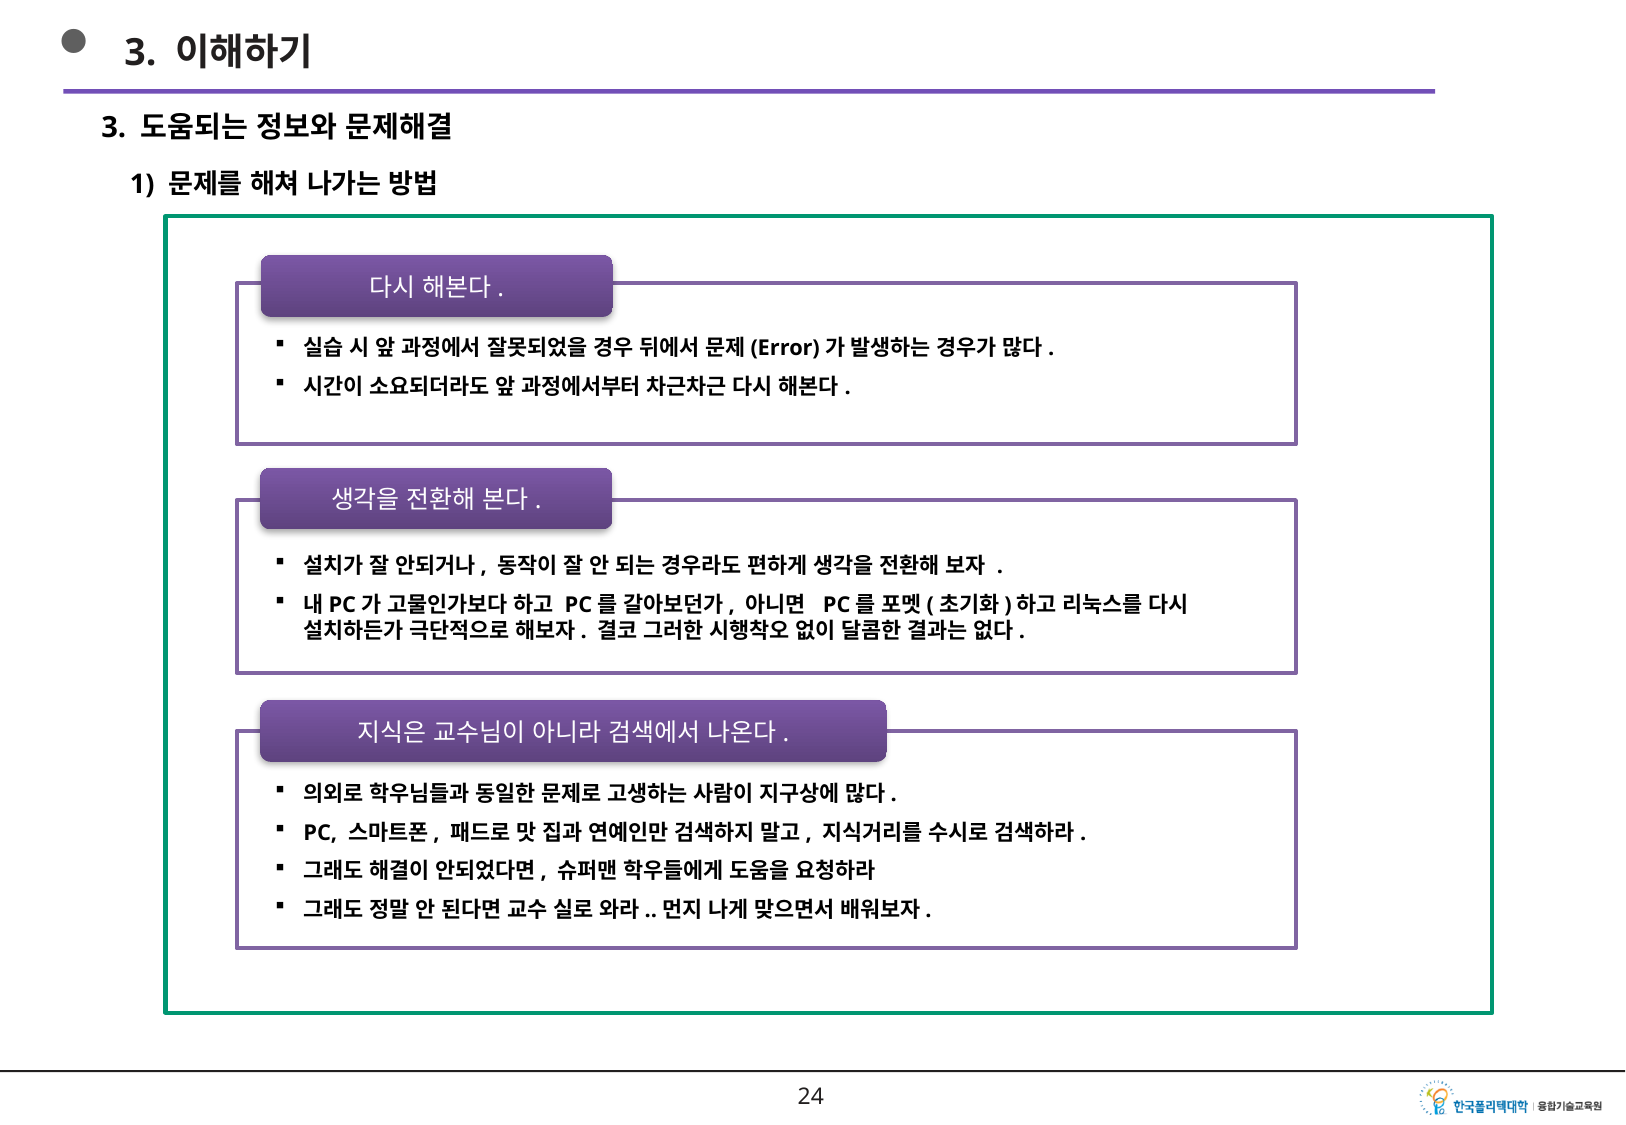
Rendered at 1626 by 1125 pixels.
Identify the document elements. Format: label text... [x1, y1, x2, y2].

text_box 의외로 학우님들과 동일한 문제로 고생하는 사람이 지구상에 많다. PC, 스마트폰, 패드로 맛 집과 연예인만 검색하지 말고, 지식거리를 수시로 검색하라. 그래도 해결이 안되었다면, 슈퍼맨 학우들에게 도움을 요청하라 그래도 정말 안 된다면 교수 실로 와라..먼지 나게 맞으면서 배워보자. [260, 772, 1260, 930]
text_box 지식은 교수님이 아니라 검색에서 나온다. [260, 700, 887, 762]
text_box [44, 0, 1604, 114]
text_box 23 [765, 1072, 857, 1123]
text_box [236, 730, 1296, 949]
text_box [86, 88, 1001, 220]
text_box [236, 500, 1296, 673]
picture [1415, 1076, 1604, 1118]
text_box [165, 216, 1493, 1013]
text_box [236, 283, 1296, 445]
text_box 생각을 전환해 본다. [260, 467, 613, 530]
text_box 3. 이해하기 [109, 20, 943, 87]
text_box 다시 해본다. [260, 255, 613, 317]
